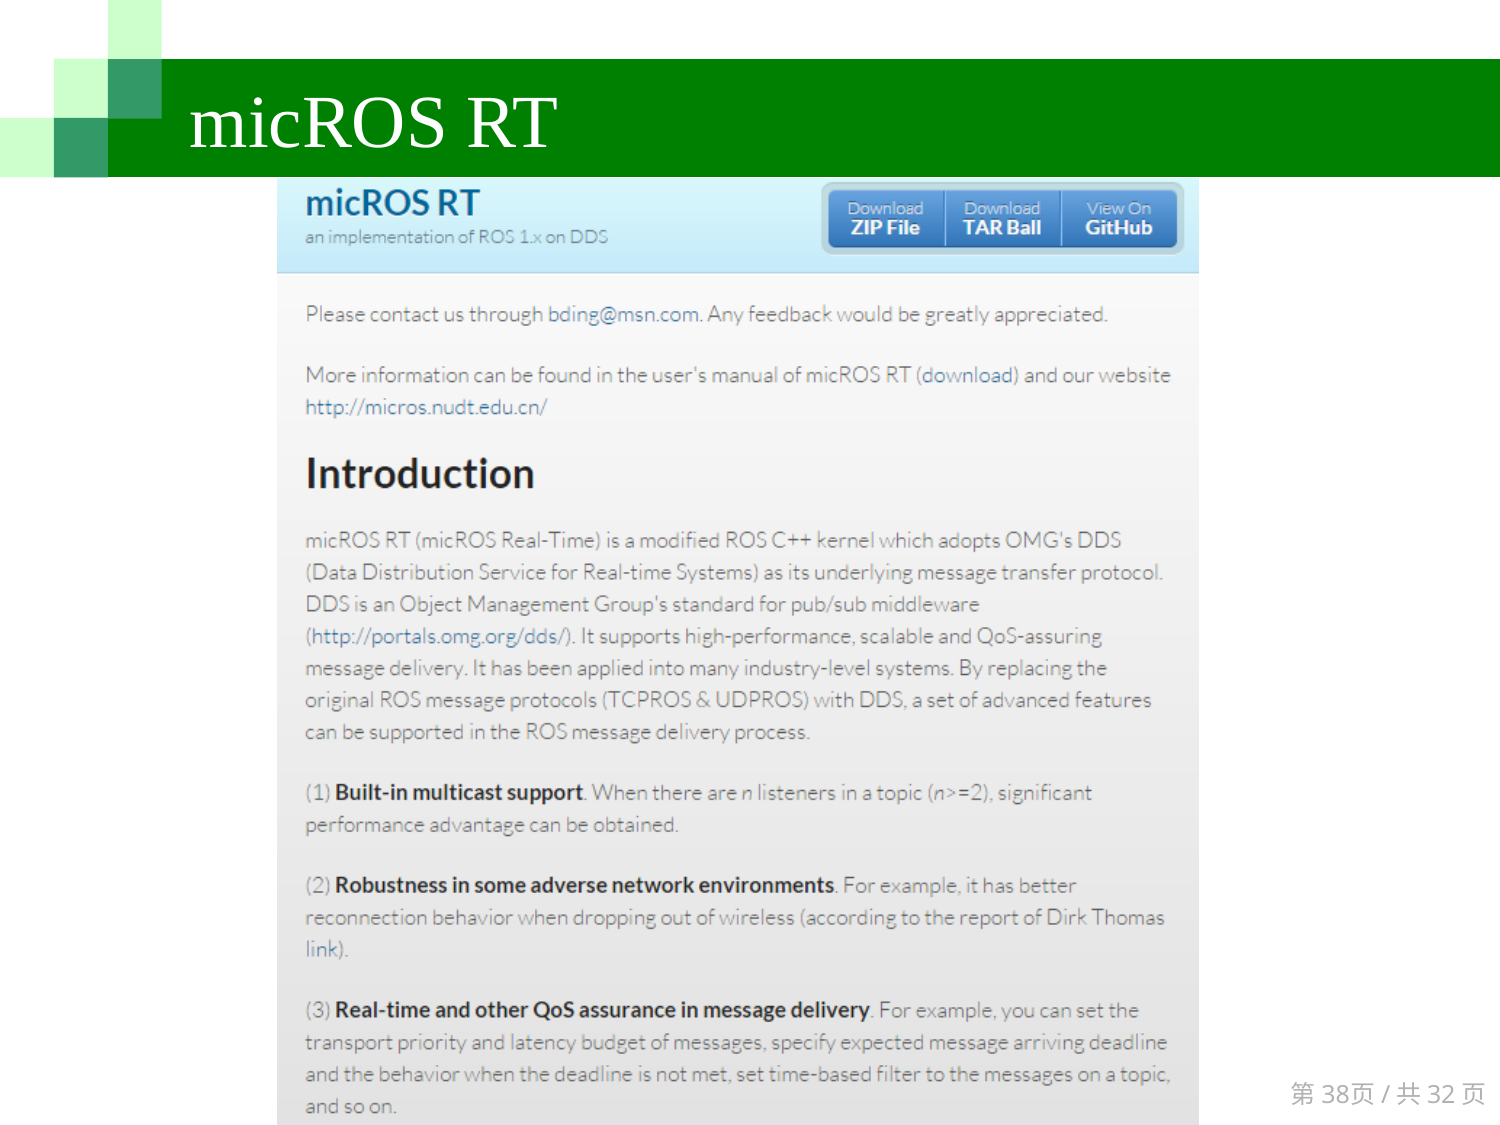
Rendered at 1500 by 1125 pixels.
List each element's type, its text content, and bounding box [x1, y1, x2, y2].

title micROS RT [174, 55, 1500, 181]
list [277, 178, 1199, 1125]
slide_number 第38页/共32页 [1204, 1065, 1500, 1125]
